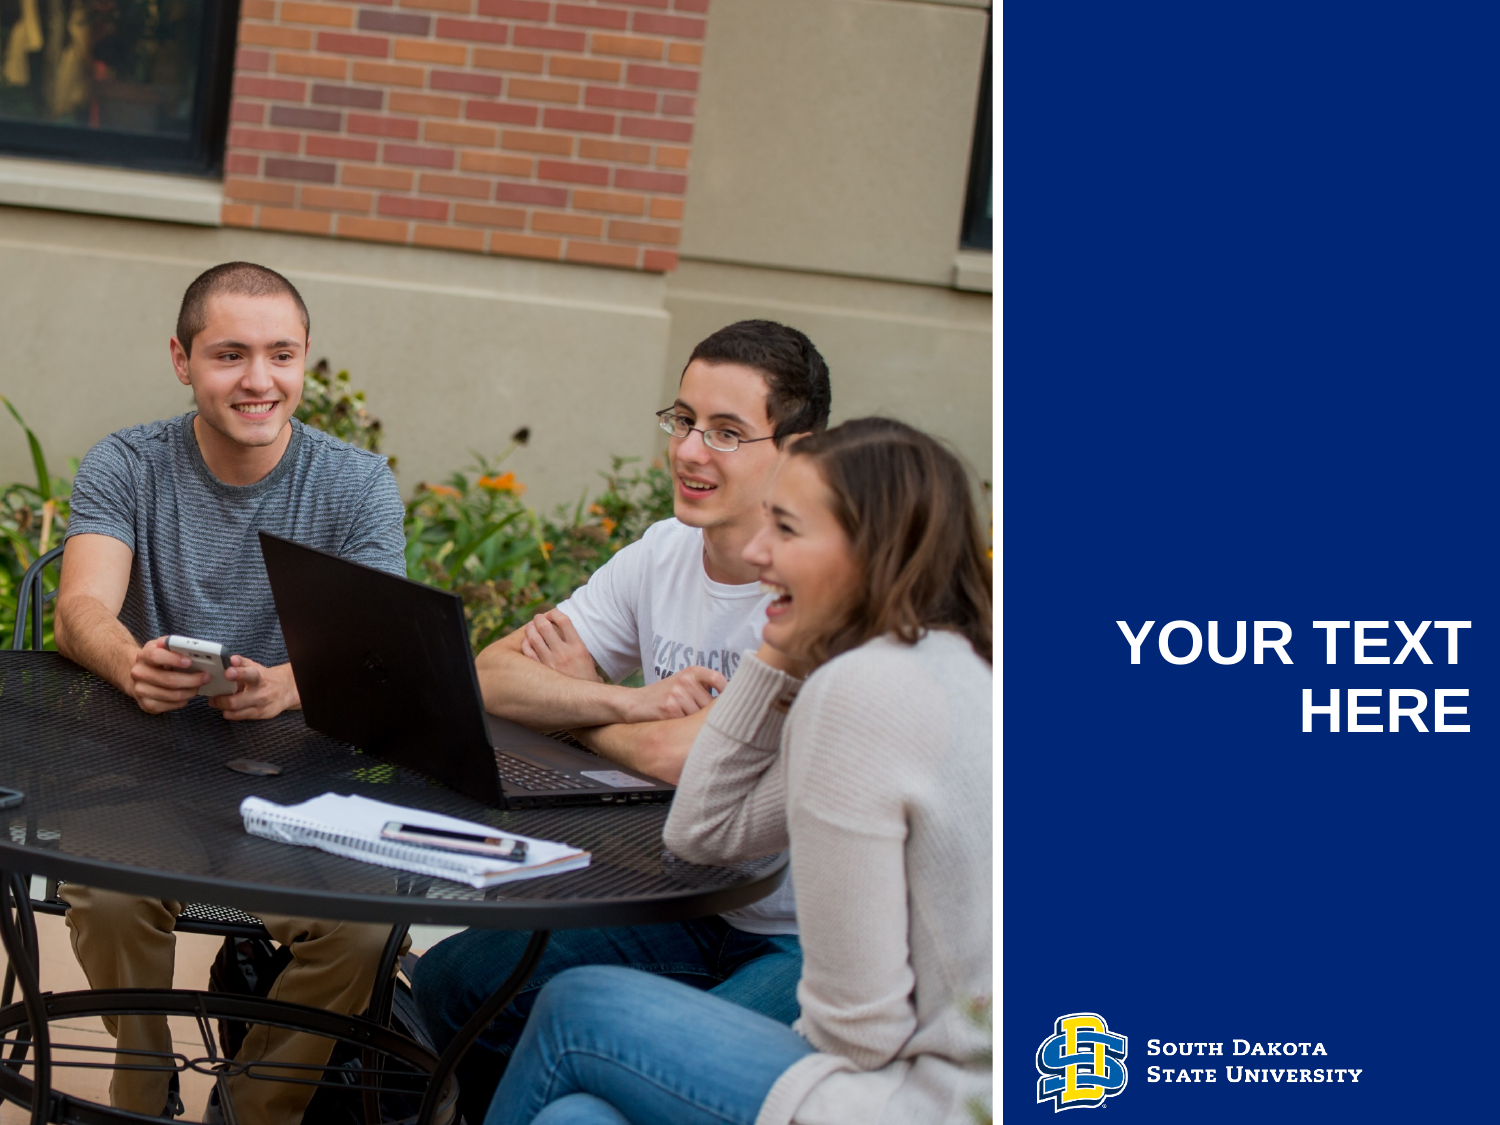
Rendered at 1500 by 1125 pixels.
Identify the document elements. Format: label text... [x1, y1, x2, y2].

picture [0, 0, 993, 1125]
picture [1003, 1000, 1390, 1122]
title Your text here [1017, 526, 1484, 752]
